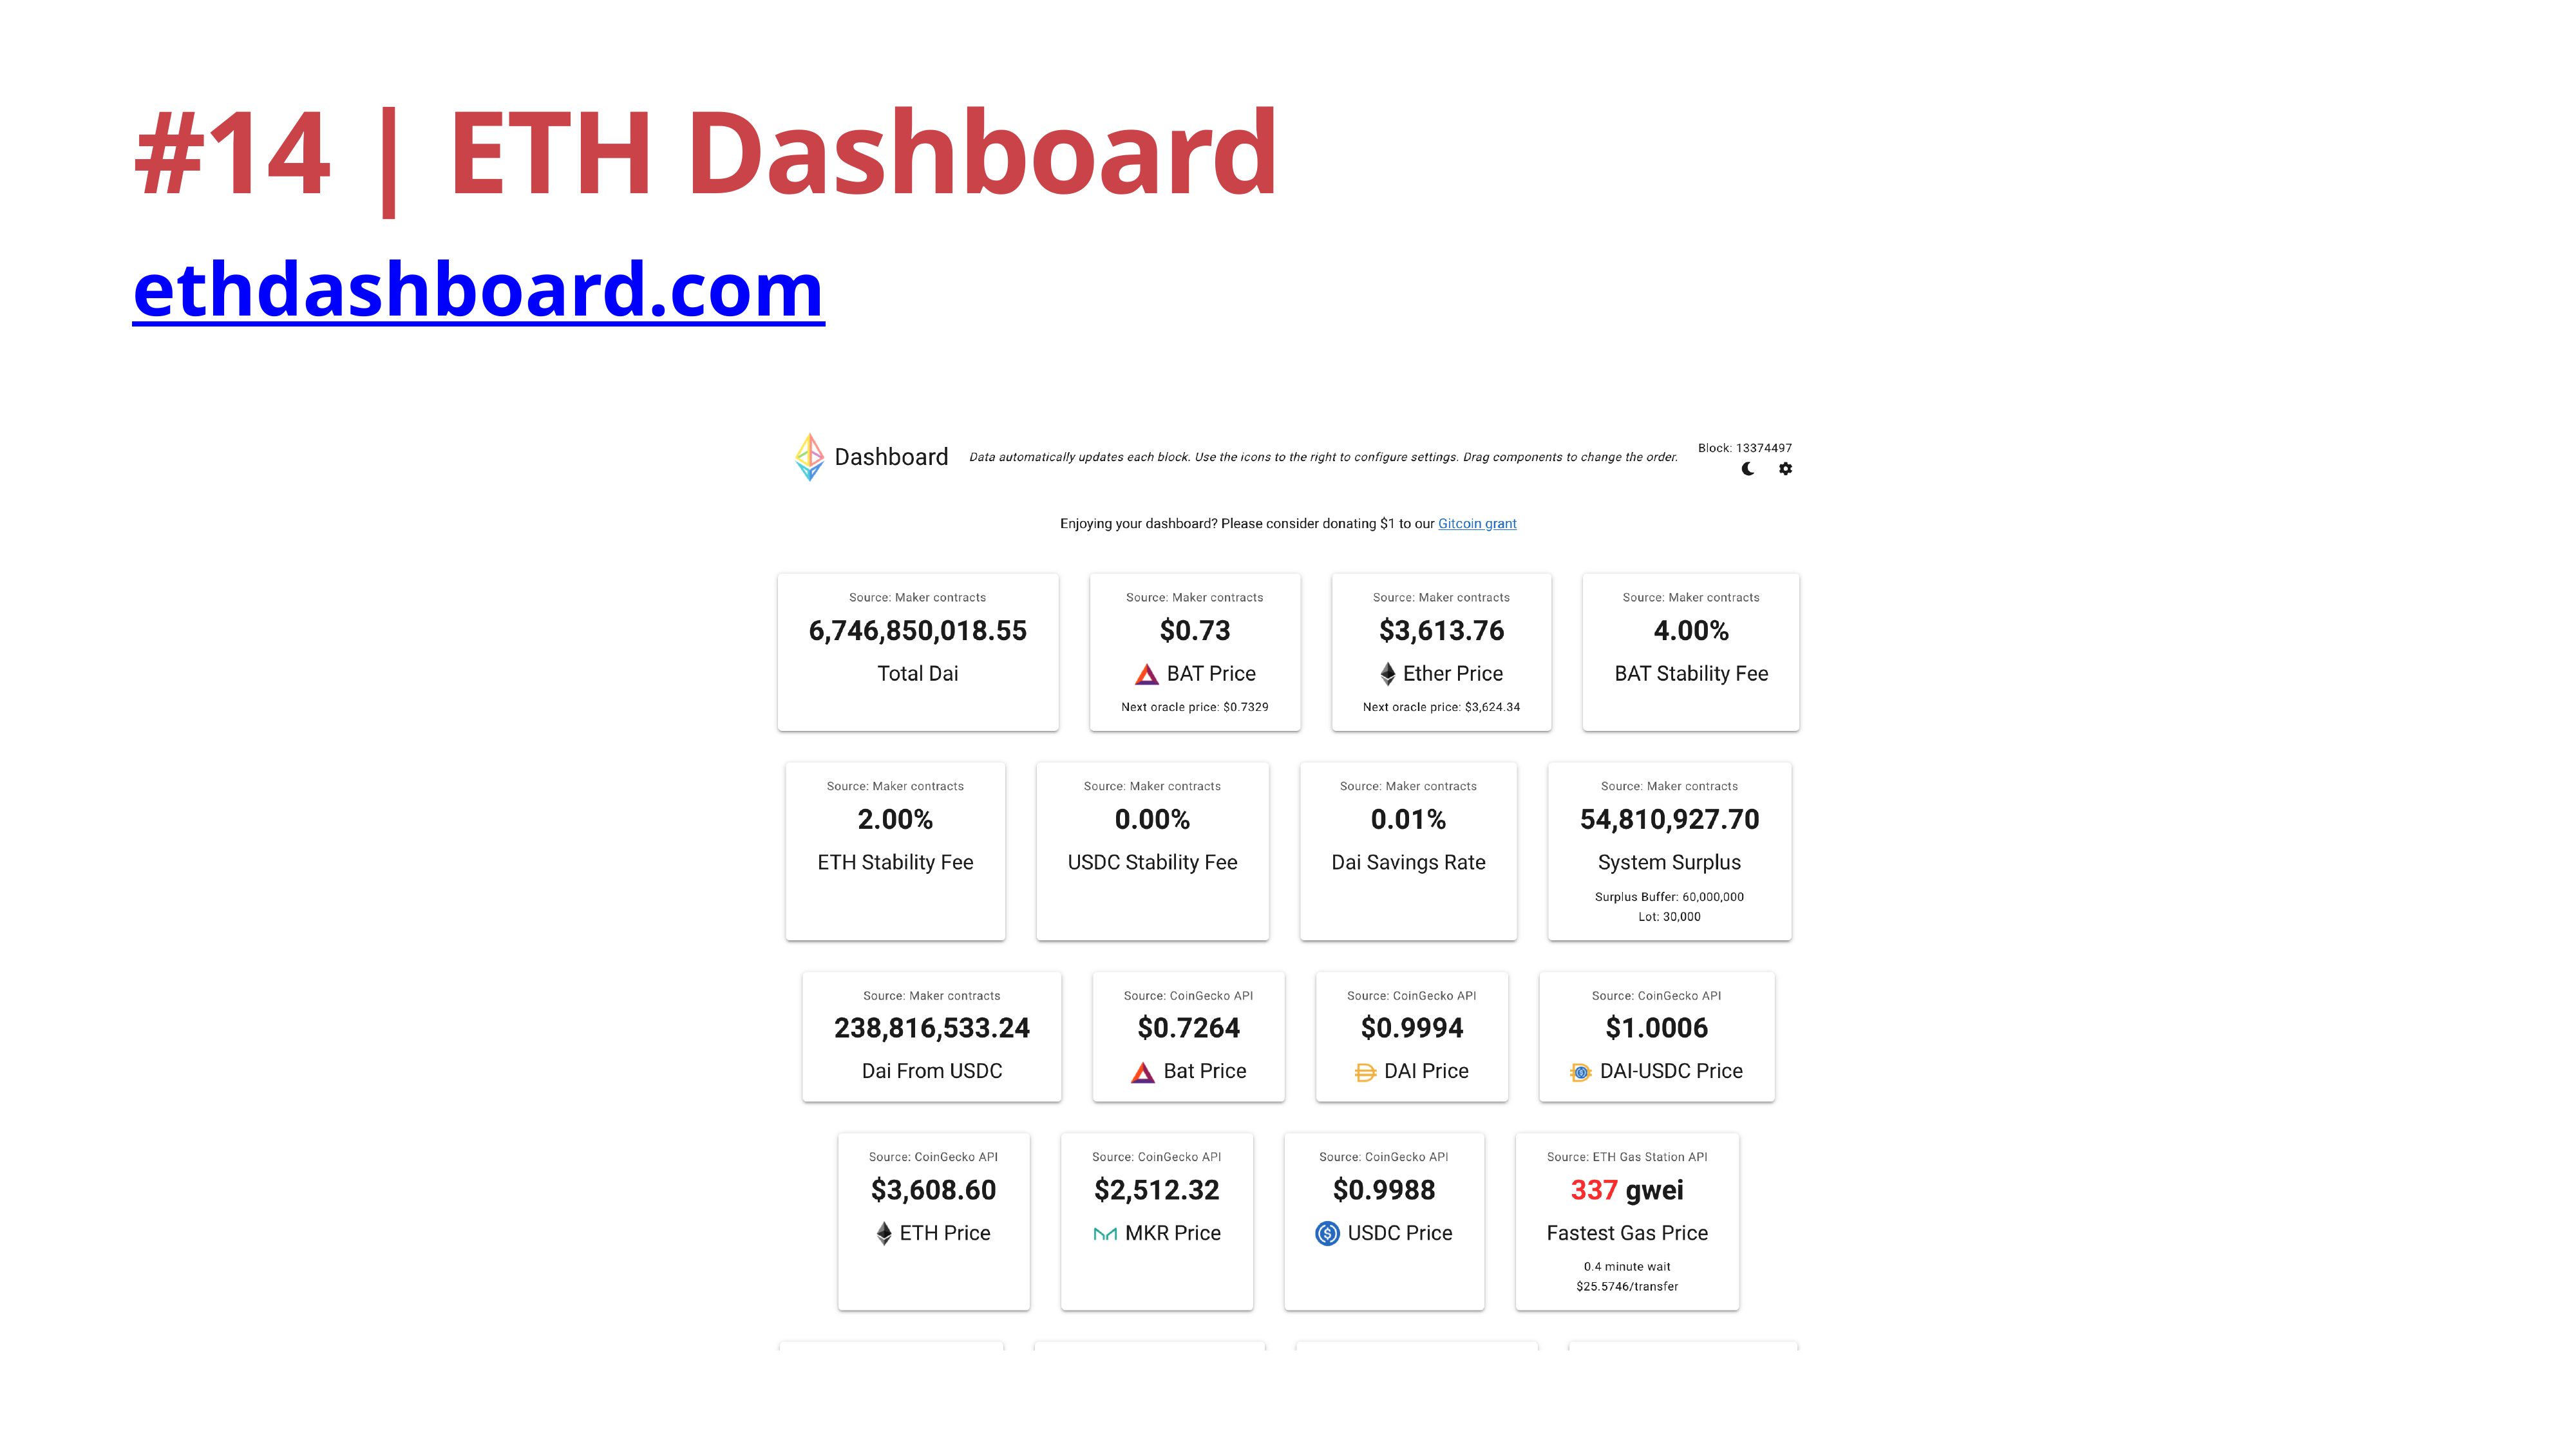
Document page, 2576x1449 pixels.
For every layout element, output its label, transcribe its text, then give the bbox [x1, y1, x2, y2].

title #14 | ETH Dashboard [127, 100, 2449, 236]
list ethdashboard.com [127, 236, 2449, 337]
picture [755, 419, 1820, 1350]
